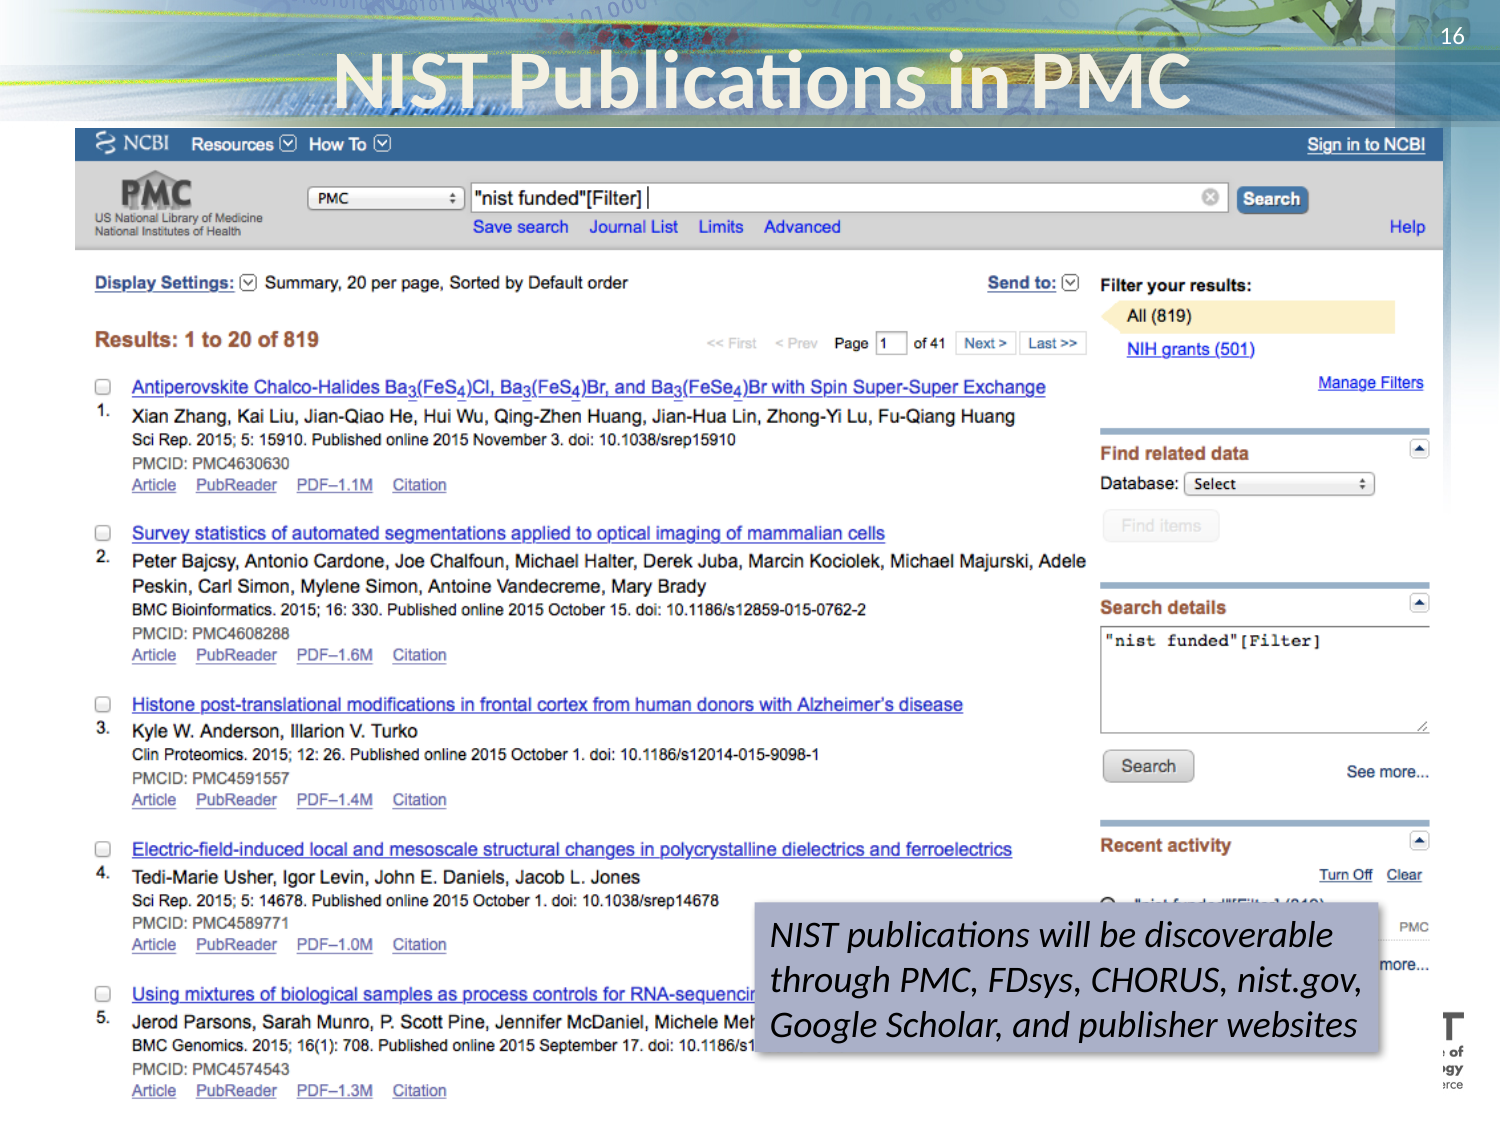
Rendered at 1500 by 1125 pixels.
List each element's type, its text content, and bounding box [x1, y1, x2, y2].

title NIST Publications in PMC [174, 12, 1350, 127]
slide_number 15 [1424, 12, 1500, 73]
picture [0, 0, 1500, 1125]
